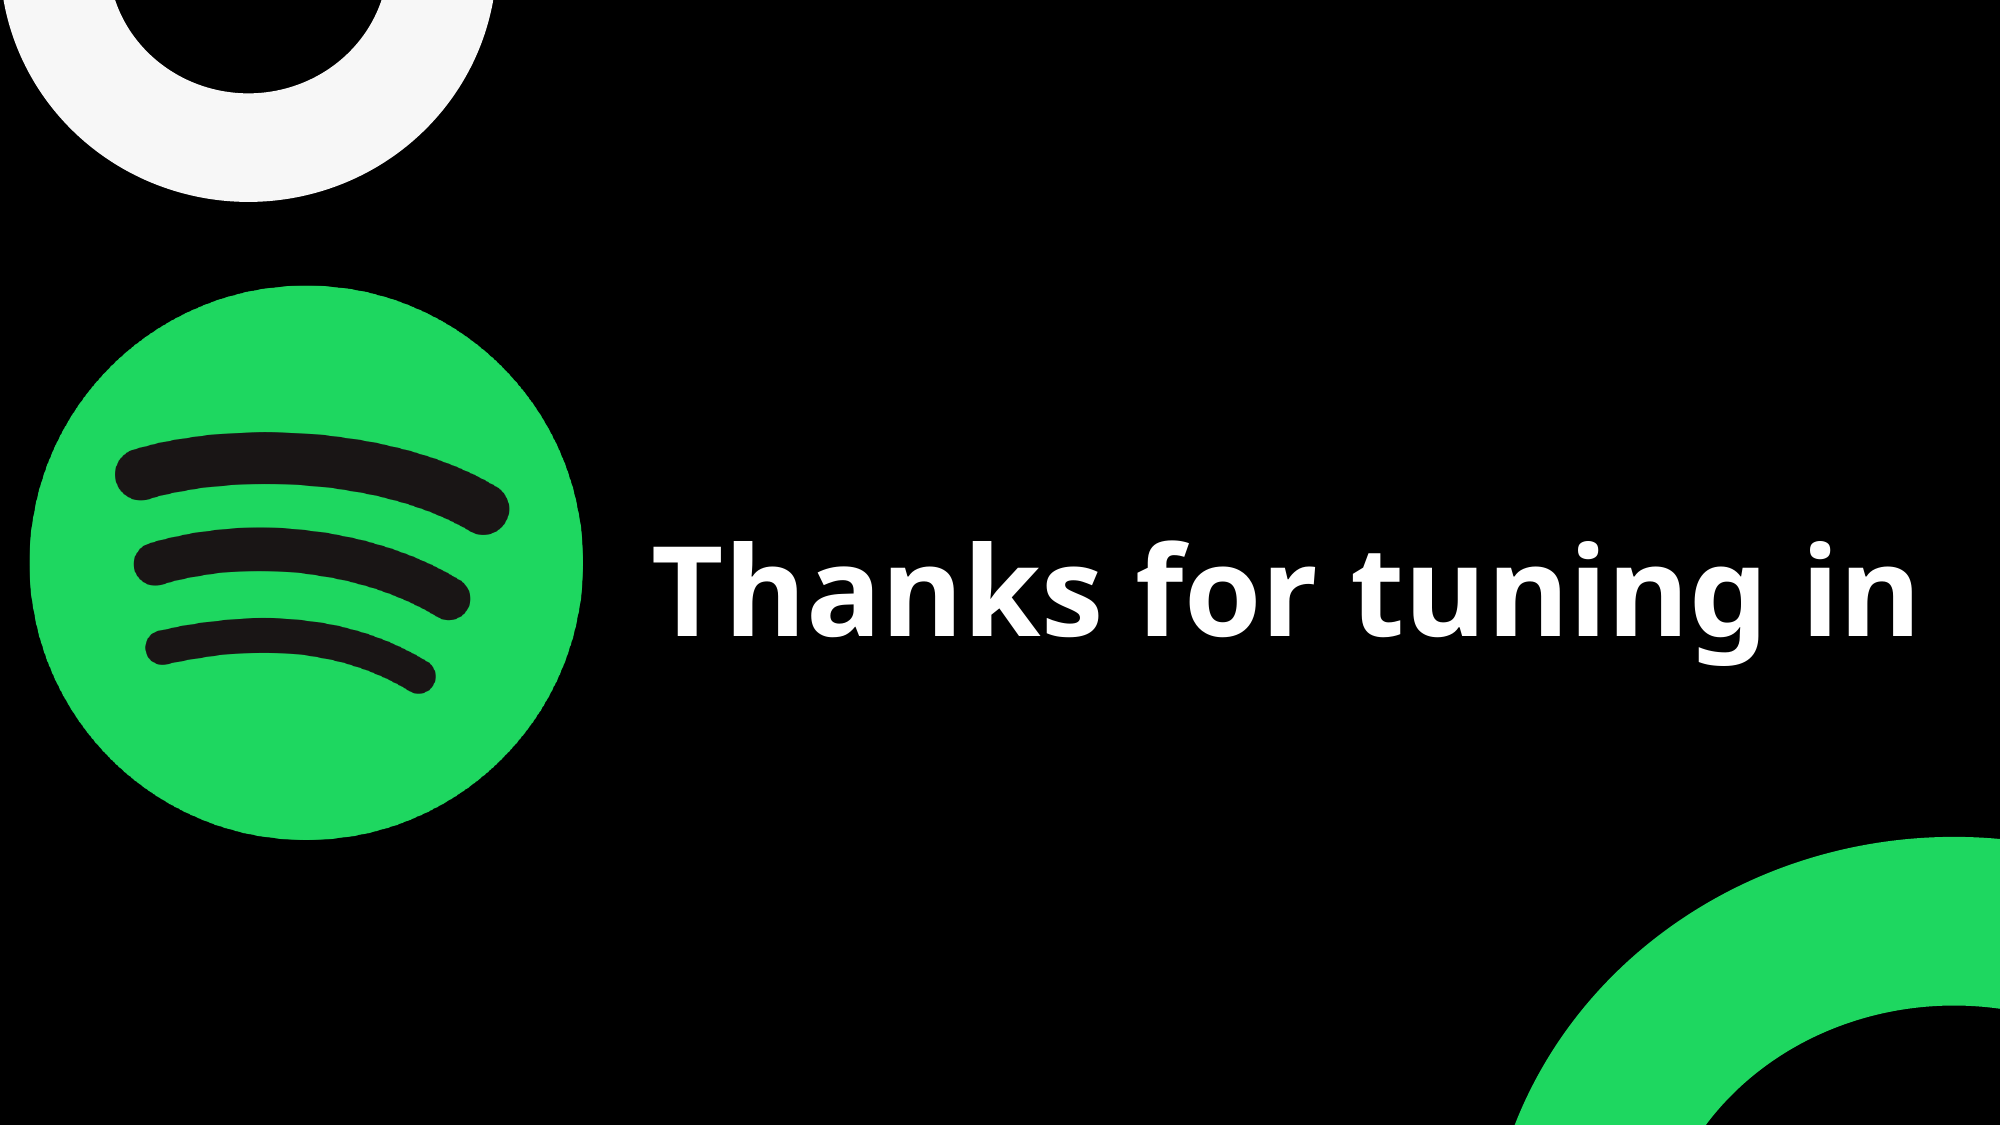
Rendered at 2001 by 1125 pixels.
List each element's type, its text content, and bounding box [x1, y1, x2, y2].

text_box [2, 0, 495, 203]
text_box [1513, 835, 2000, 1125]
picture [0, 247, 621, 878]
text_box Thanks for tuning in [621, 504, 2000, 669]
